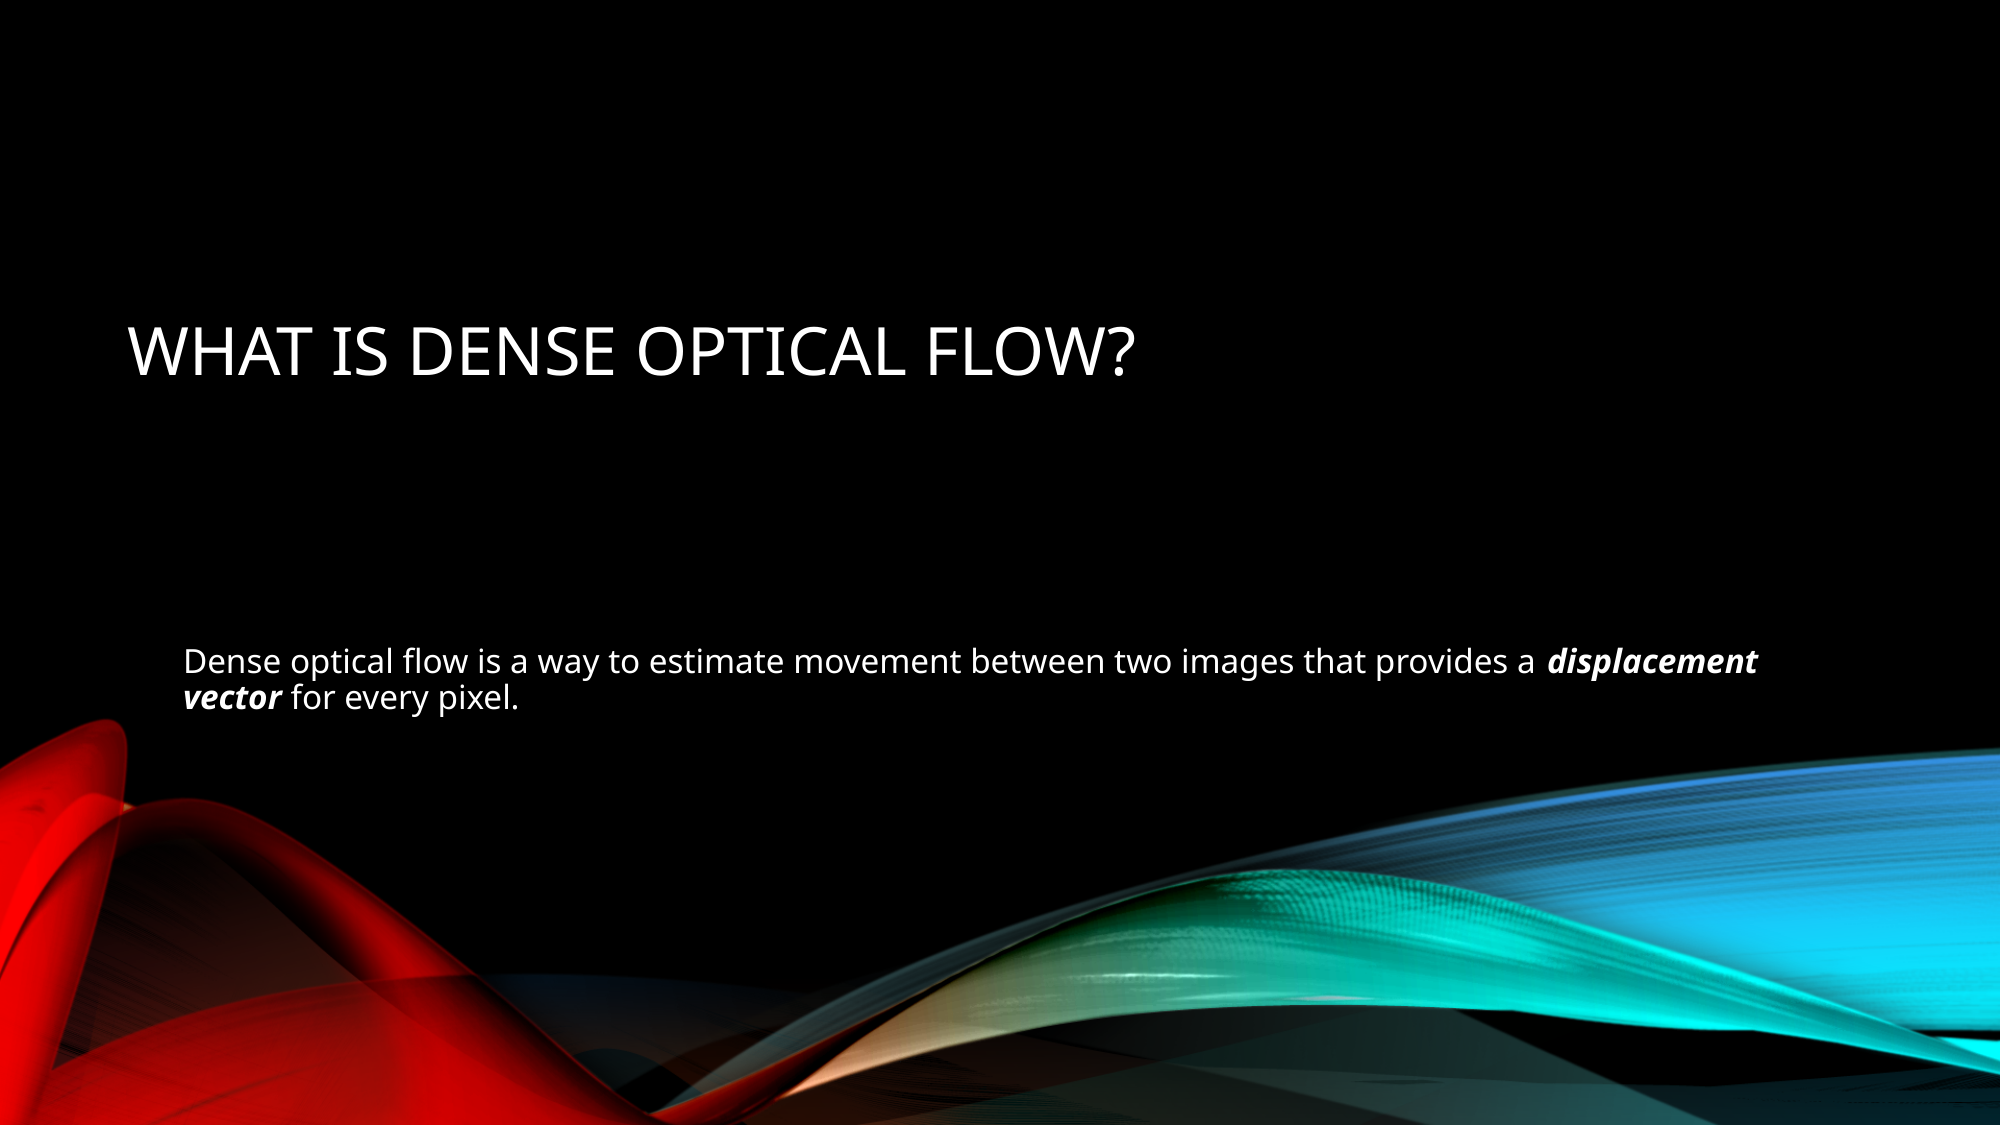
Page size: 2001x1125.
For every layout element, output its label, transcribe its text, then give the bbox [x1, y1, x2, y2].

list Dense optical flow is a way to estimate movement between two images that provides a displacement vector for every pixel. [168, 598, 1830, 763]
picture [0, 717, 2000, 1125]
title What is dense optical flow? [112, 123, 1888, 584]
